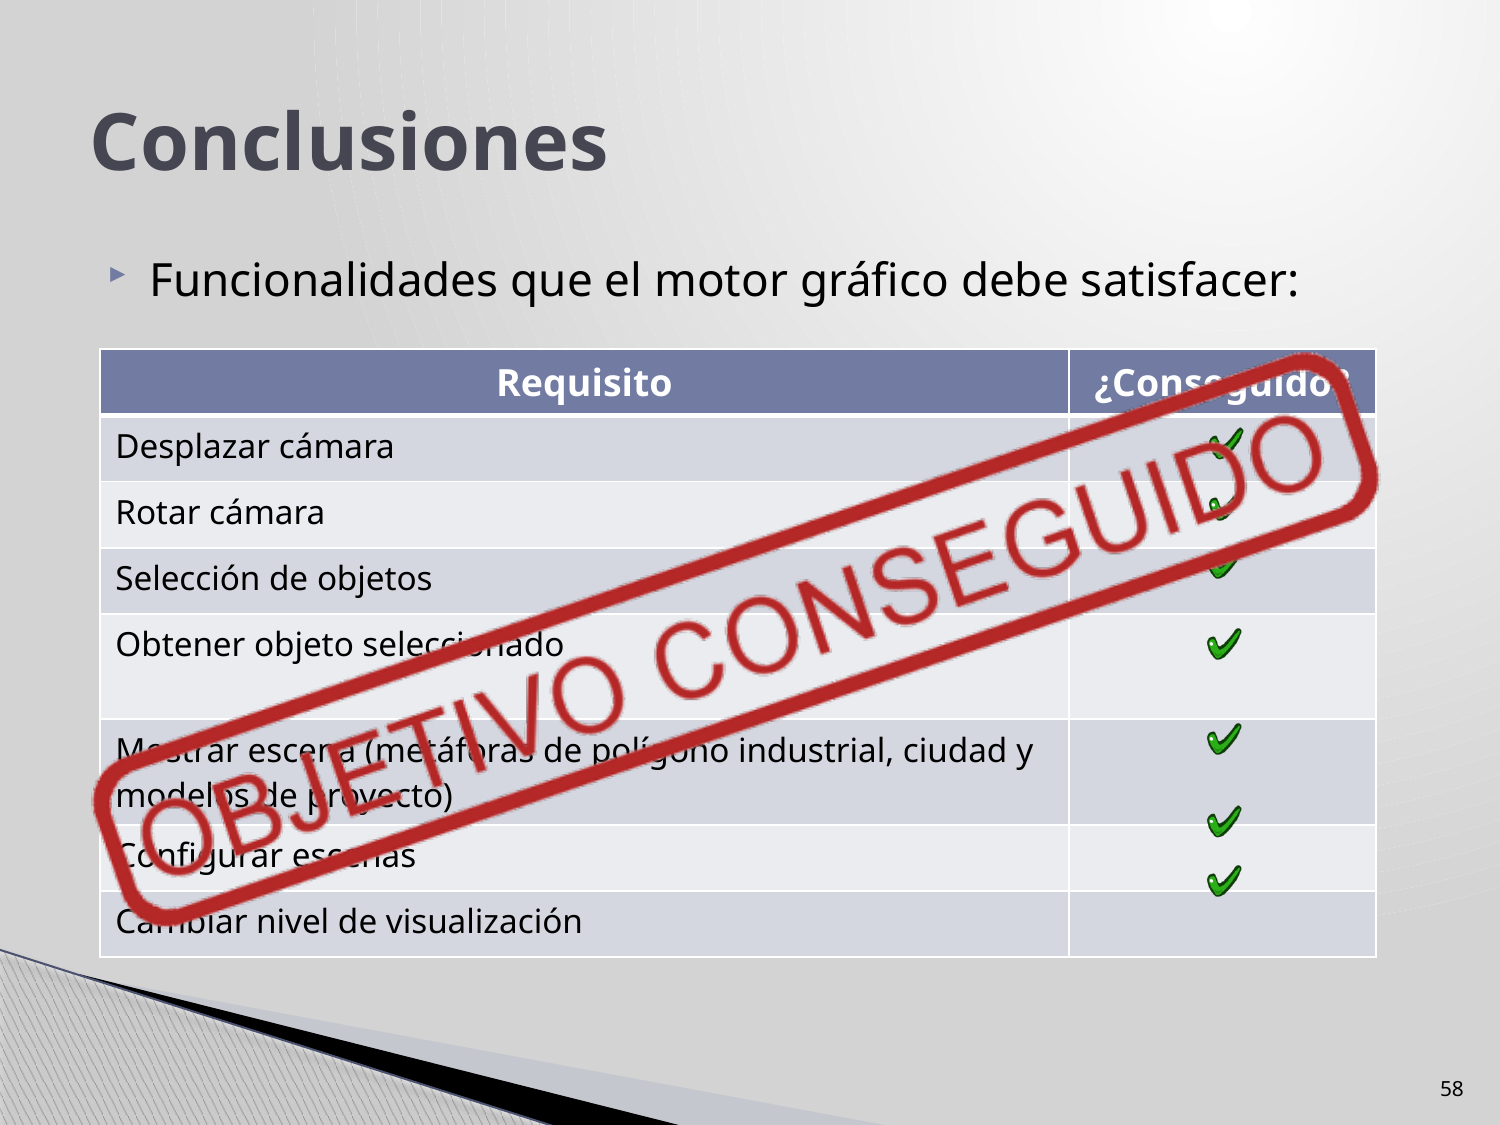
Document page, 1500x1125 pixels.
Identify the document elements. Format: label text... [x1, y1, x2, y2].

list Funcionalidades que el motor gráfico debe satisfacer: [75, 243, 1425, 310]
title Conclusiones [75, 45, 1425, 233]
picture [41, 310, 1436, 976]
slide_number 58 [1418, 1051, 1479, 1112]
